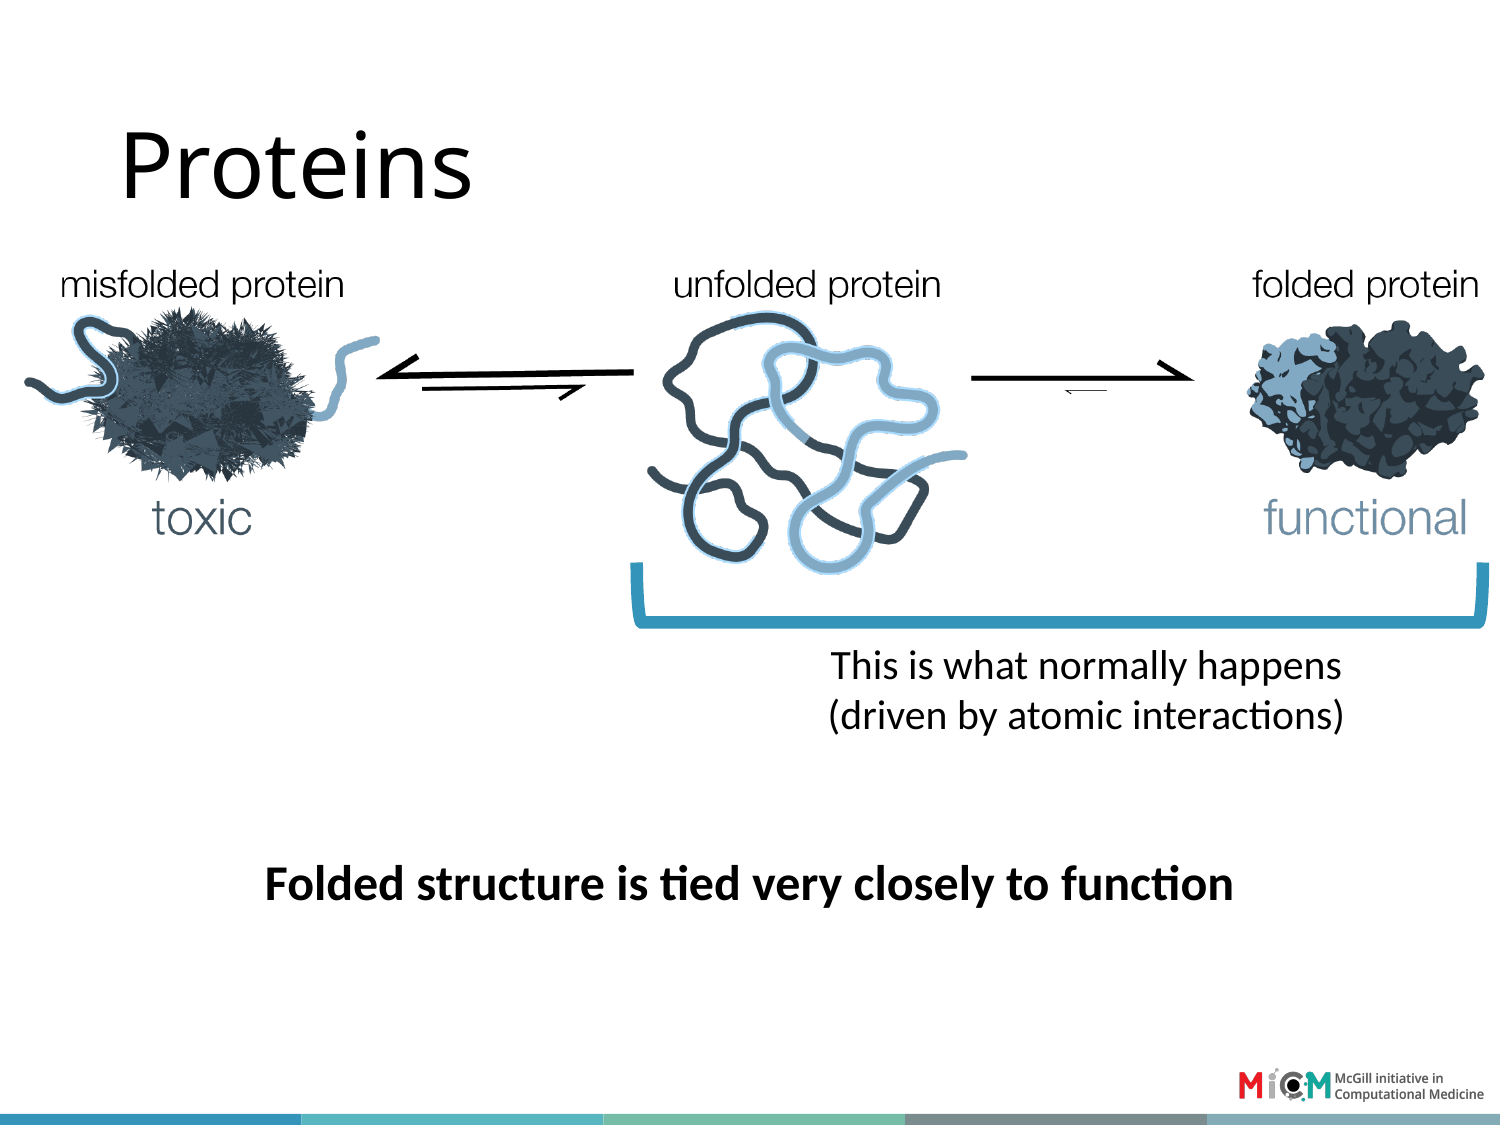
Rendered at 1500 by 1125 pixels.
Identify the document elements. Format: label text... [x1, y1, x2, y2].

title Proteins [103, 59, 1397, 254]
text_box This is what normally happens (driven by atomic interactions) [733, 630, 1440, 745]
picture [0, 254, 1500, 588]
picture [1211, 1051, 1500, 1122]
text_box [636, 588, 1483, 623]
text_box Folded structure is tied very closely to function [0, 843, 1500, 918]
